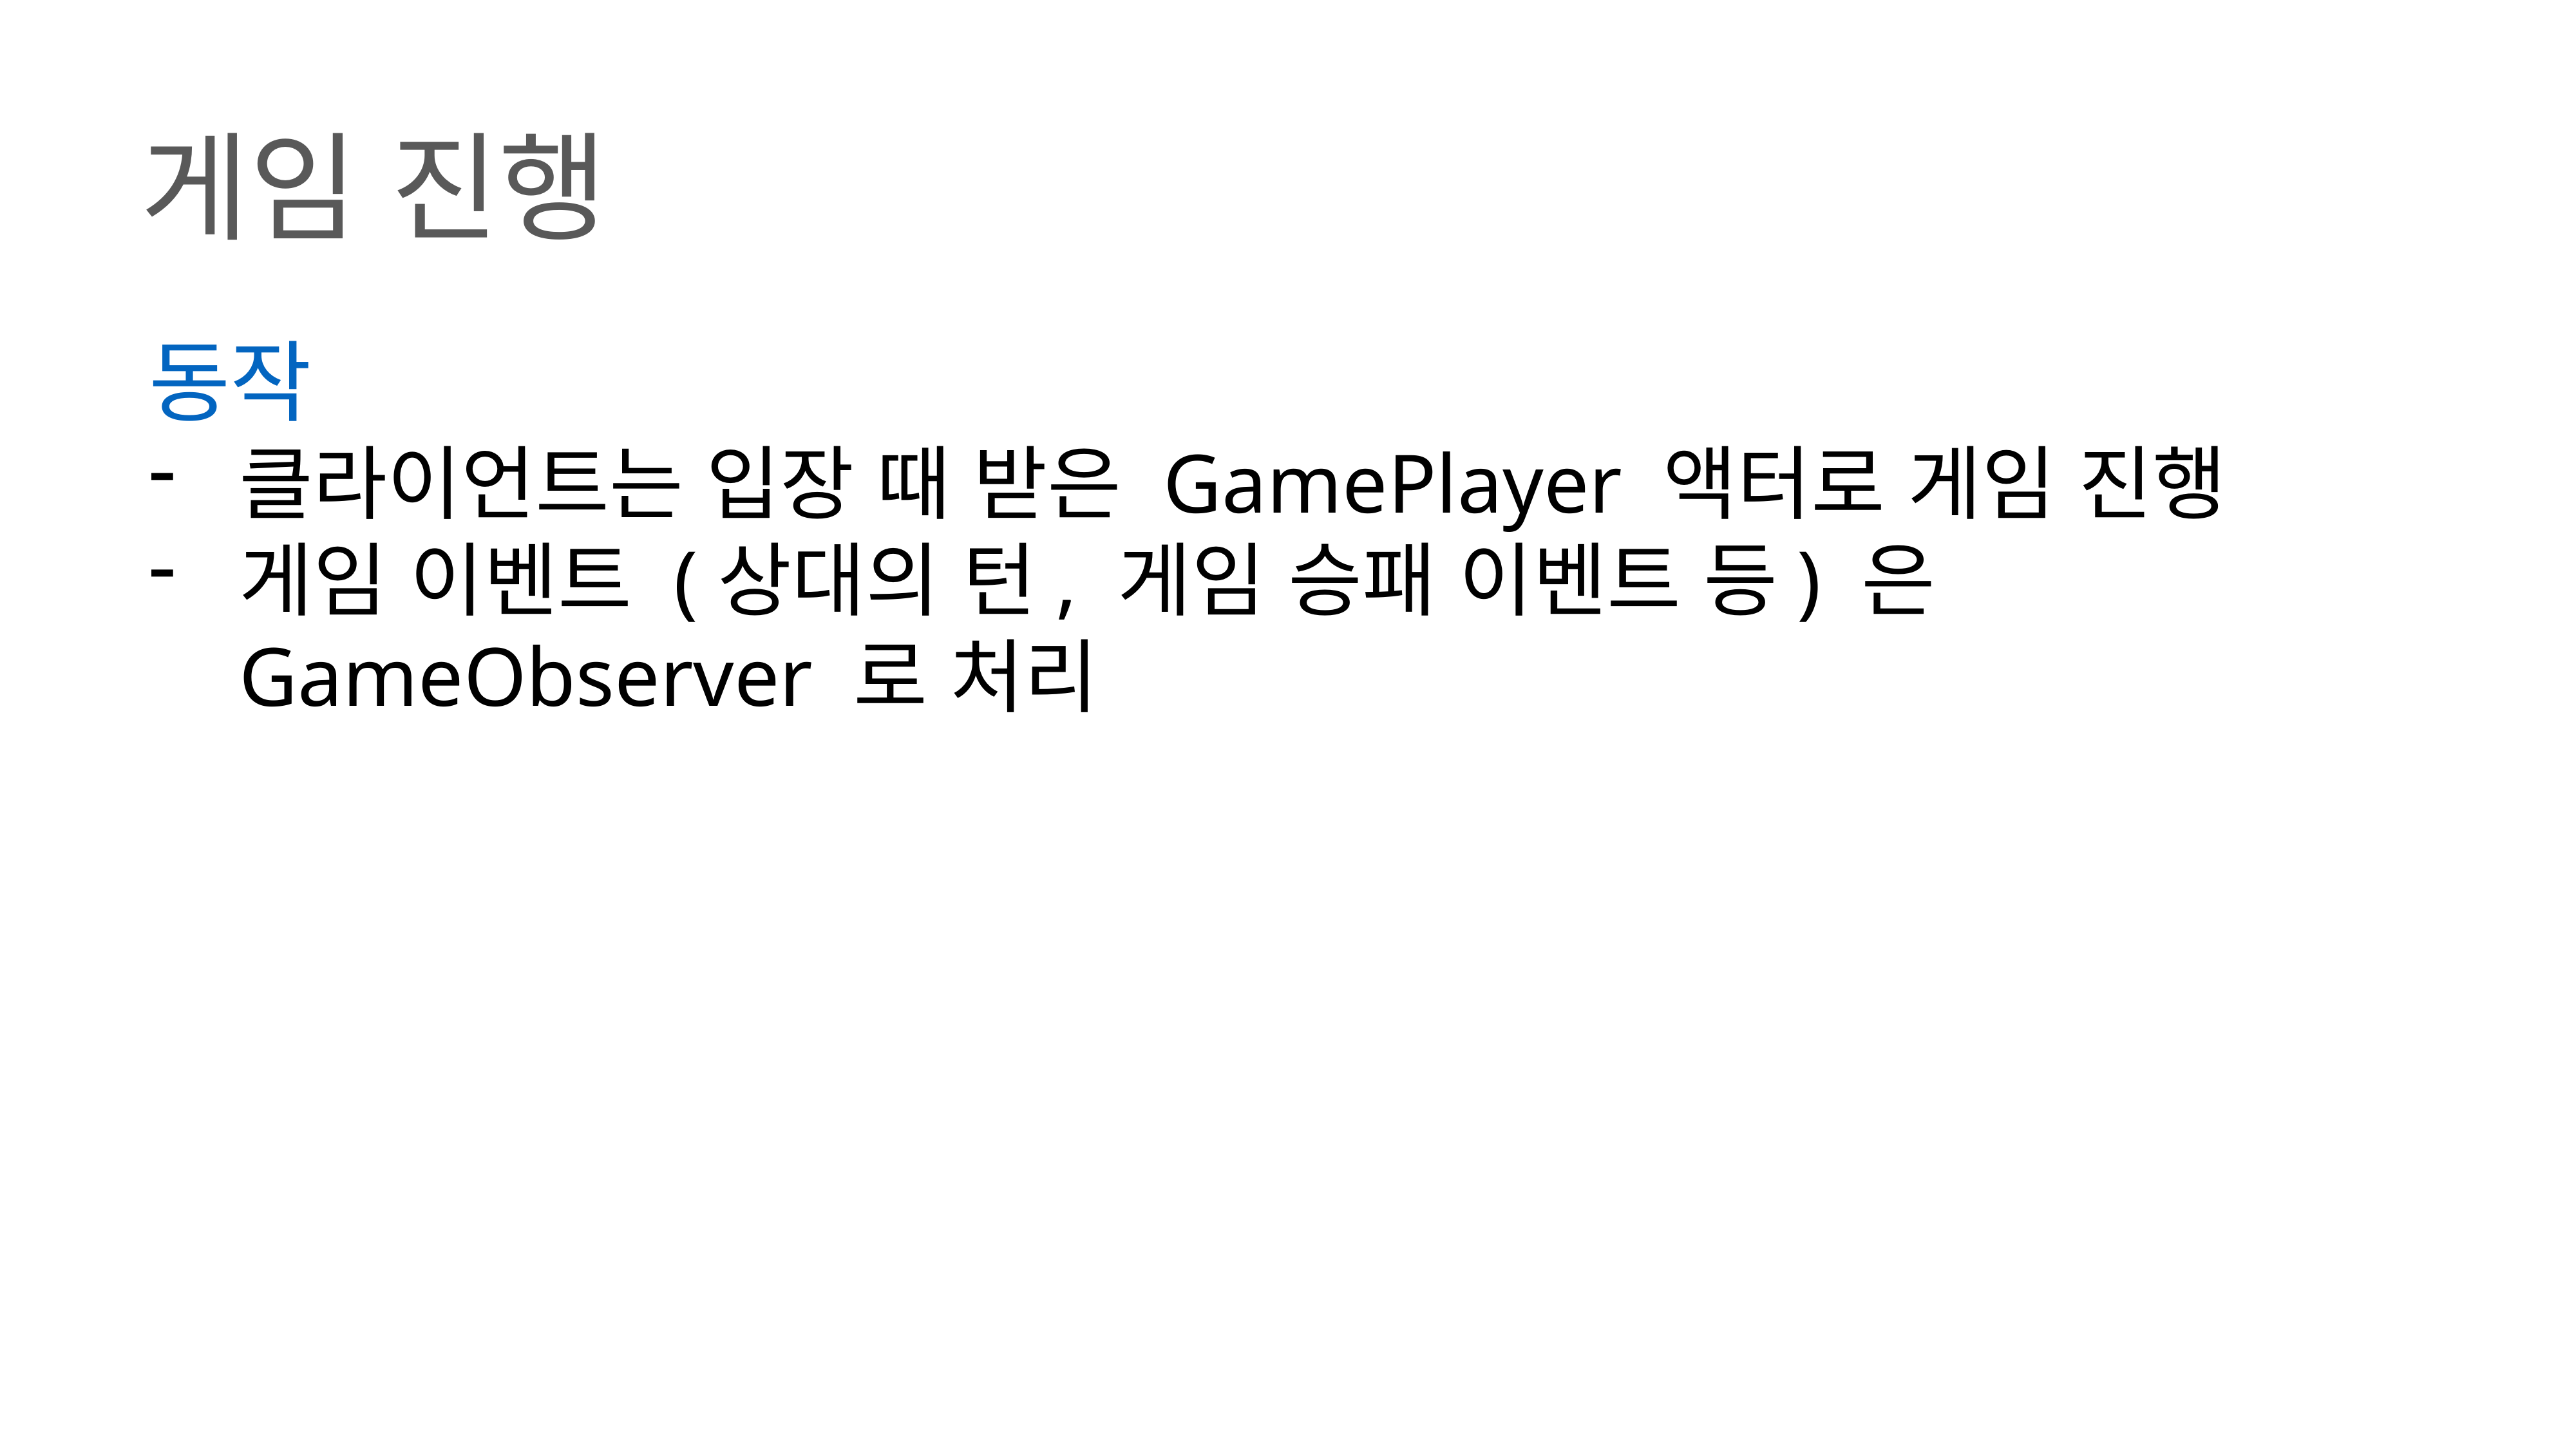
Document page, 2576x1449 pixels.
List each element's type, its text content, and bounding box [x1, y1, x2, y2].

text_box 동작 클라이언트는 입장 때 받은 GamePlayer 액터로 게임 진행 게임 이벤트 (상대의 턴, 게임 승패 이벤트 등) 은 GameObserver 로 처리 [139, 321, 2460, 1356]
text_box 게임 진행 [131, 108, 618, 260]
